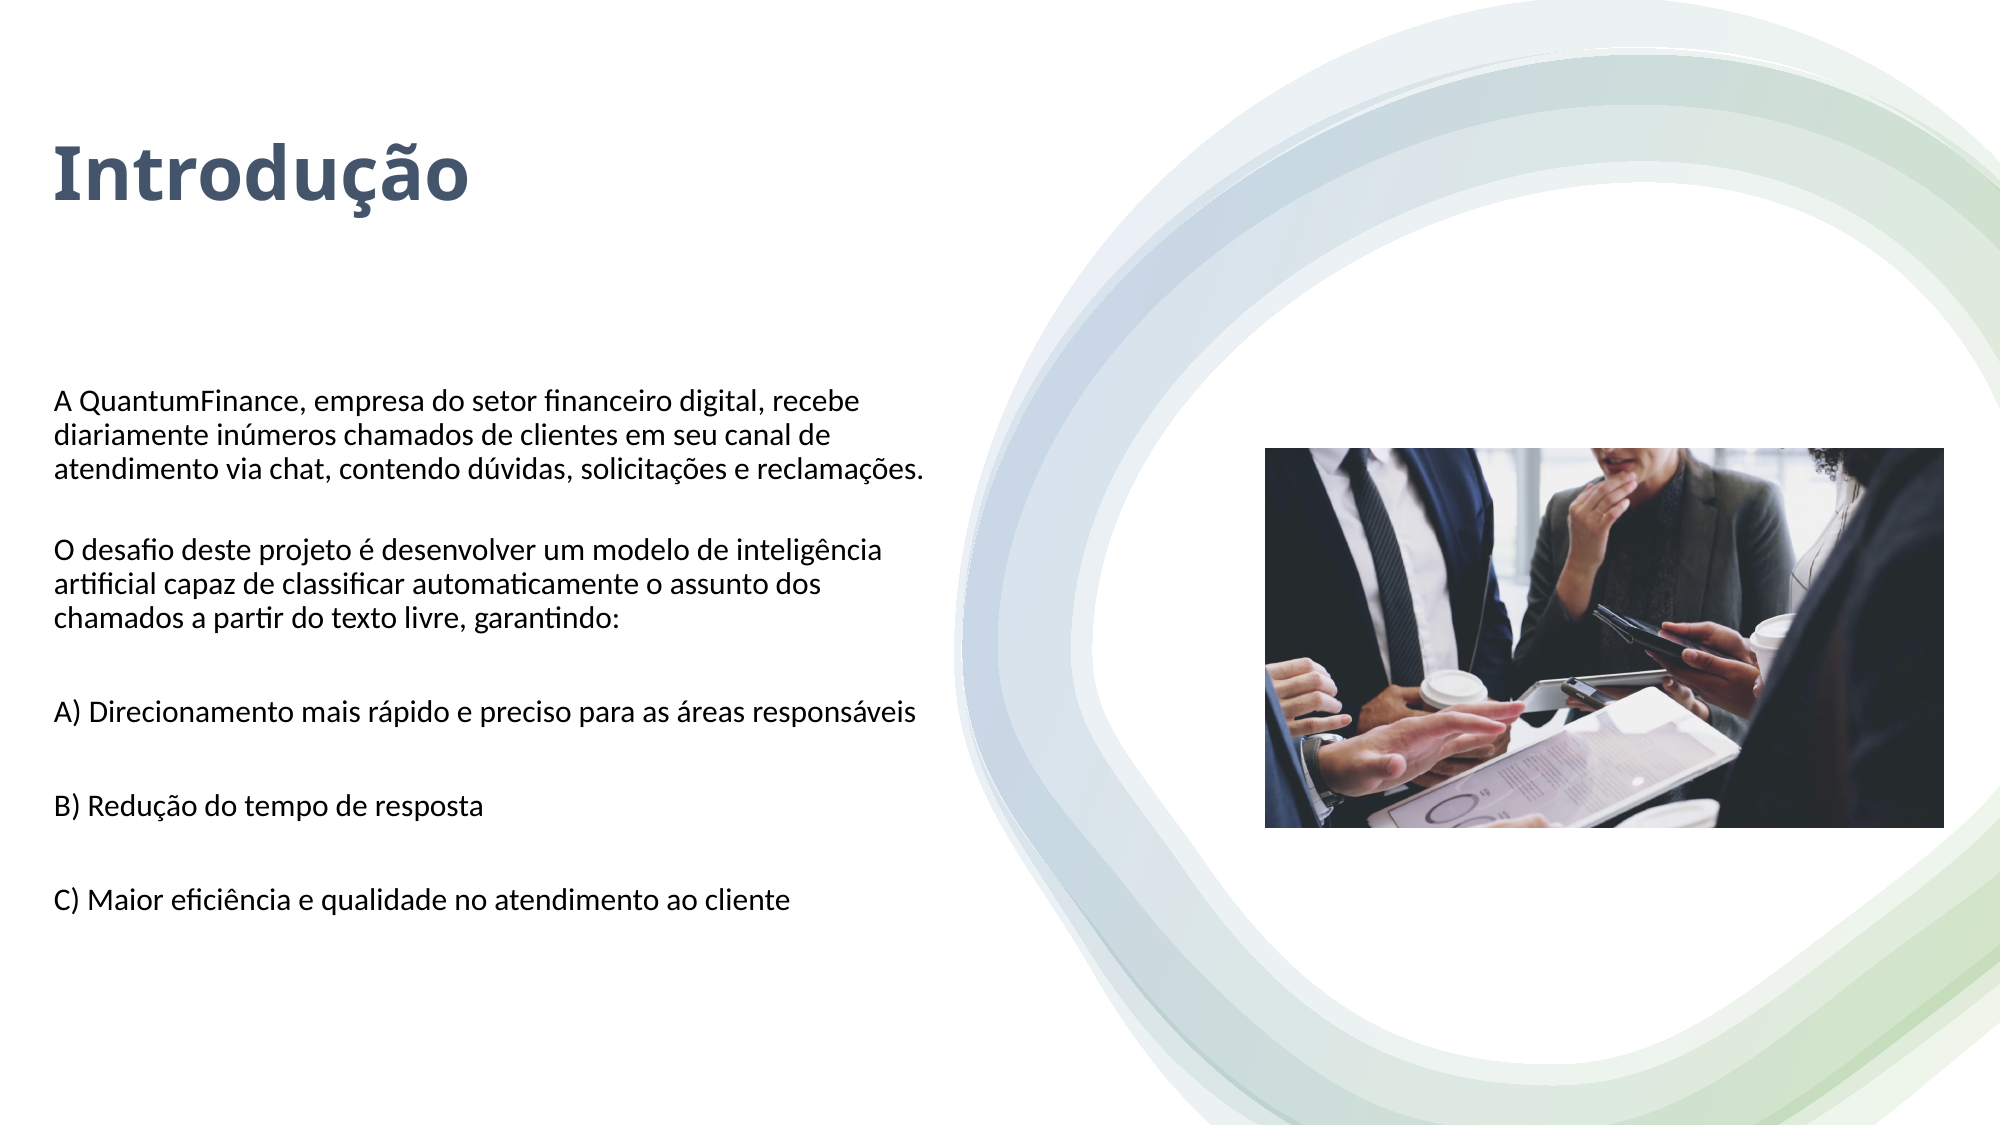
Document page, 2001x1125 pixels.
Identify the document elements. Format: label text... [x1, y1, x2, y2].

title Introdução [38, 56, 821, 295]
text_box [1264, 447, 1944, 829]
subtitle A QuantumFinance, empresa do setor financeiro digital, recebe diariamente inúmeros chamados de clientes em seu canal de atendimento via chat, contendo dúvidas, solicitações e reclamações. O desafio deste projeto é desenvolver um modelo de inteligência artificial capaz de classificar automaticamente o assunto dos chamados a partir do texto livre, garantindo: A) Direcionamento mais rápido e preciso para as áreas responsáveis B) Redução do tempo de resposta C) Maior eficiência e qualidade no atendimento ao cliente [38, 376, 954, 984]
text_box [954, 0, 2000, 1125]
text_box [0, 0, 954, 1125]
